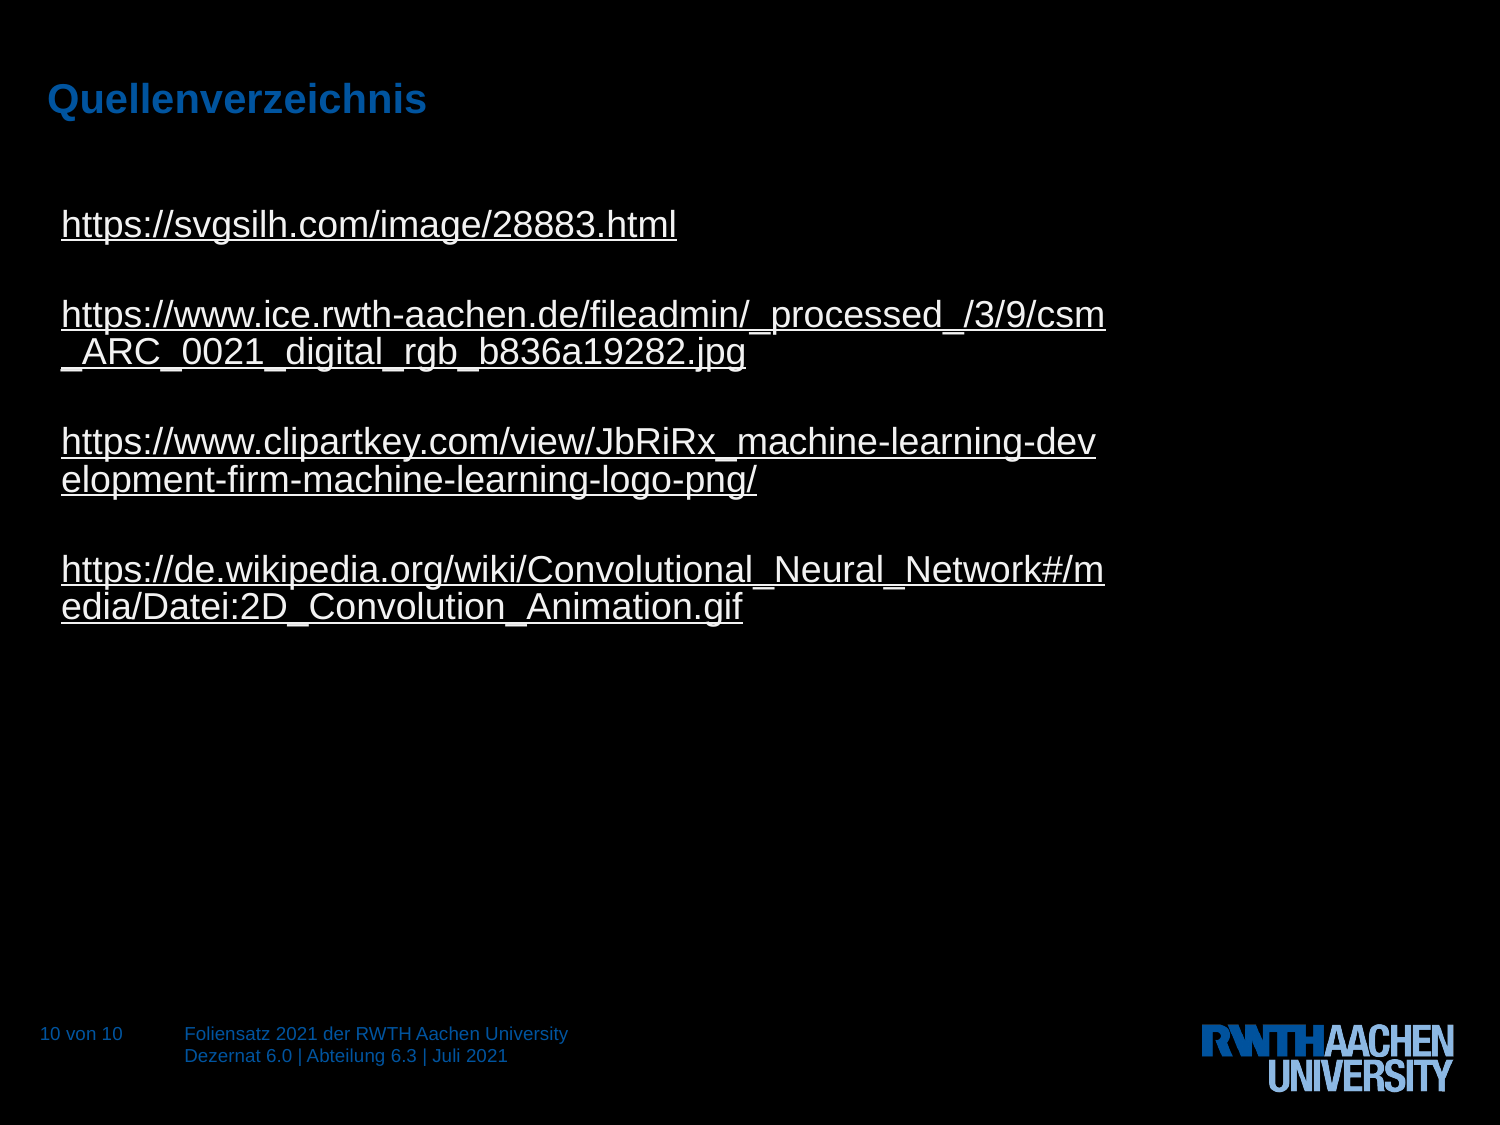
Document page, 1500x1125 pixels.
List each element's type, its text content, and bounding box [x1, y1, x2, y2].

picture [1181, 991, 1474, 1125]
title Quellenverzeichnis [47, 33, 1453, 123]
footer 10 von 10 [39, 1021, 160, 1087]
text_box https://svgsilh.com/image/28883.html https://www.ice.rwth-aachen.de/fileadmin/_processed_/3/9/csm_ARC_0021_digital_rgb_b836a19282.jpg https://www.clipartkey.com/view/JbRiRx_machine-learning-development-firm-machine-learning-logo-png/ https://de.wikipedia.org/wiki/Convolutional_Neural_Network#/media/Datei:2D_Convolution_Animation.gif [46, 192, 1132, 748]
